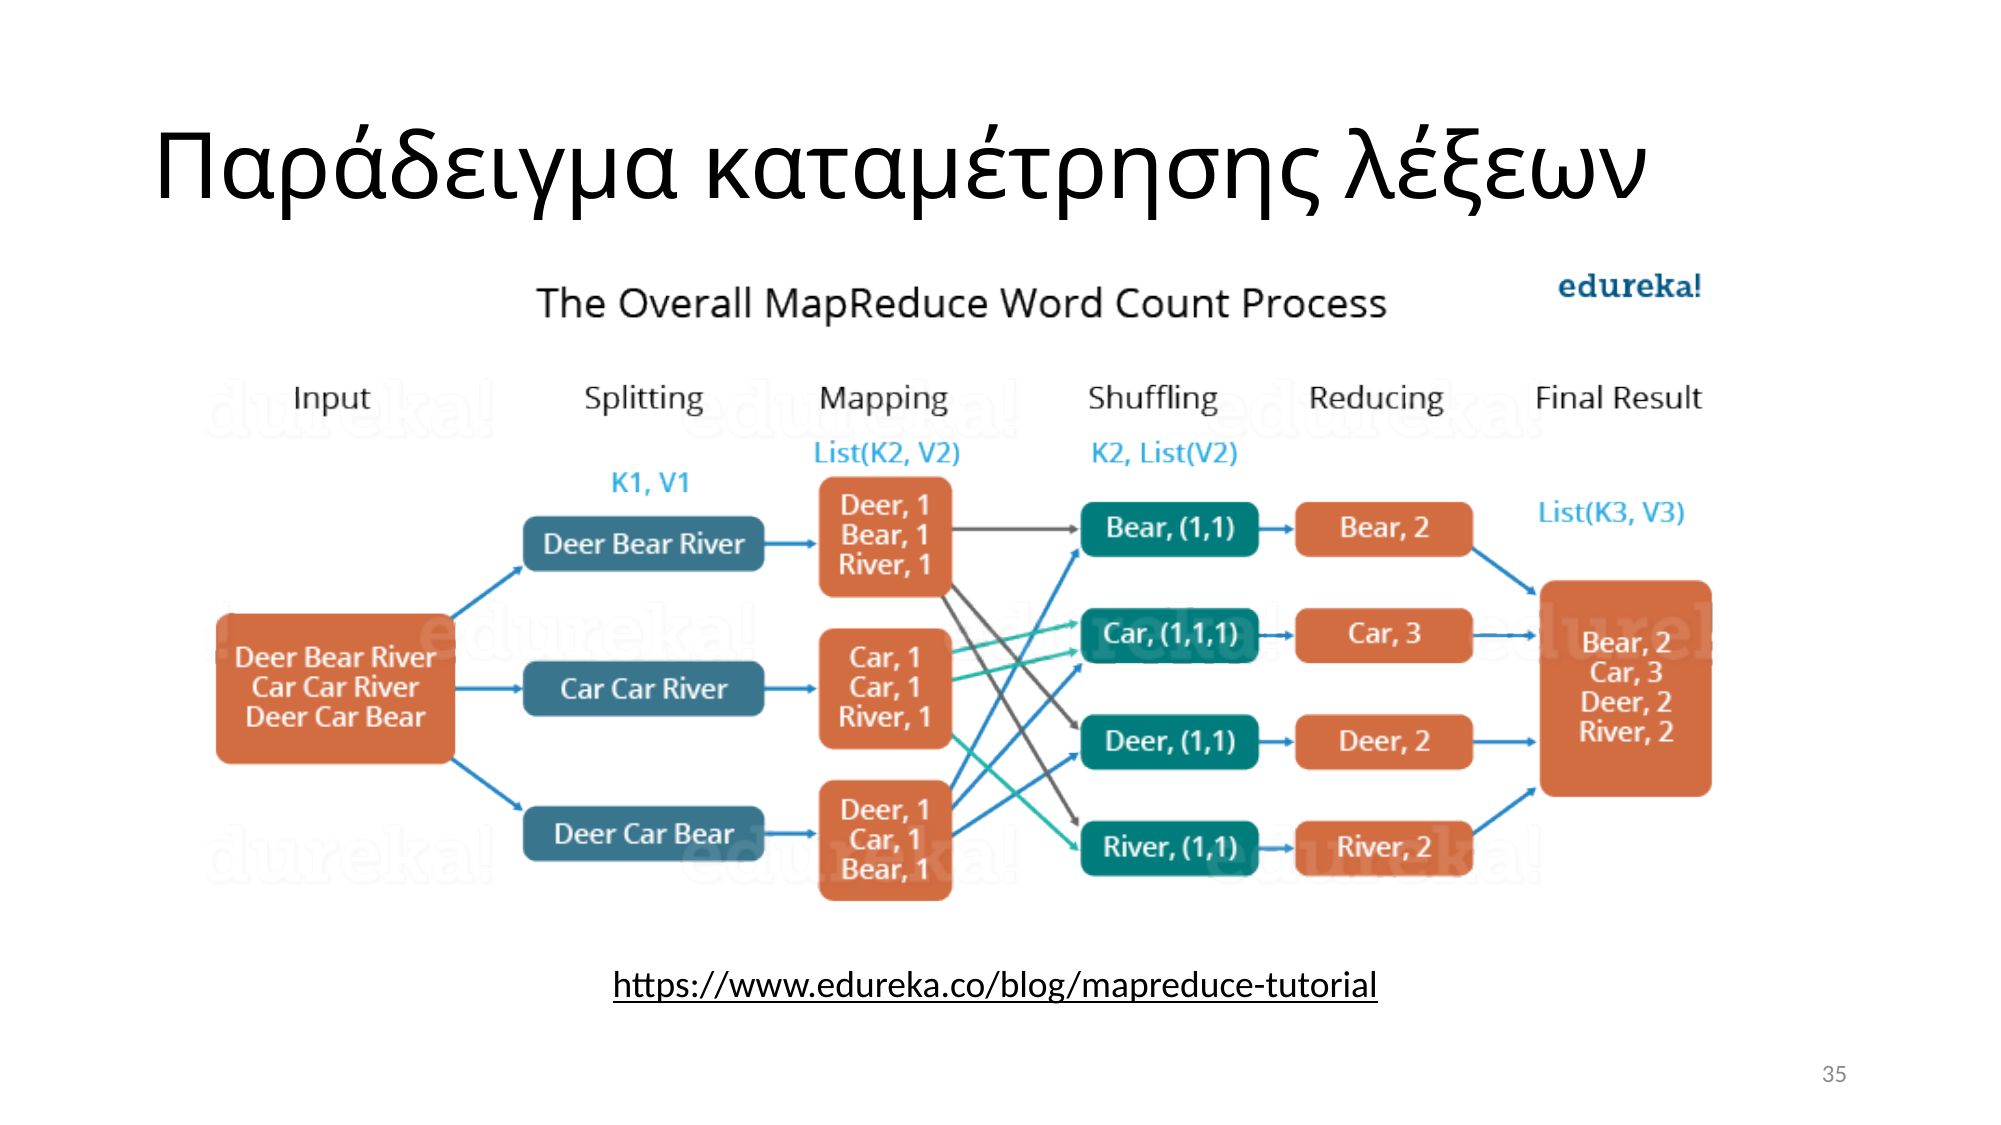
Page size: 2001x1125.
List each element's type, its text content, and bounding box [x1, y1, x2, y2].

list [205, 255, 1720, 925]
text_box https://www.edureka.co/blog/mapreduce-tutorial [597, 953, 1402, 1013]
title Παράδειγμα καταμέτρησης λέξεων [137, 59, 1863, 278]
slide_number 35 [1412, 1042, 1863, 1103]
